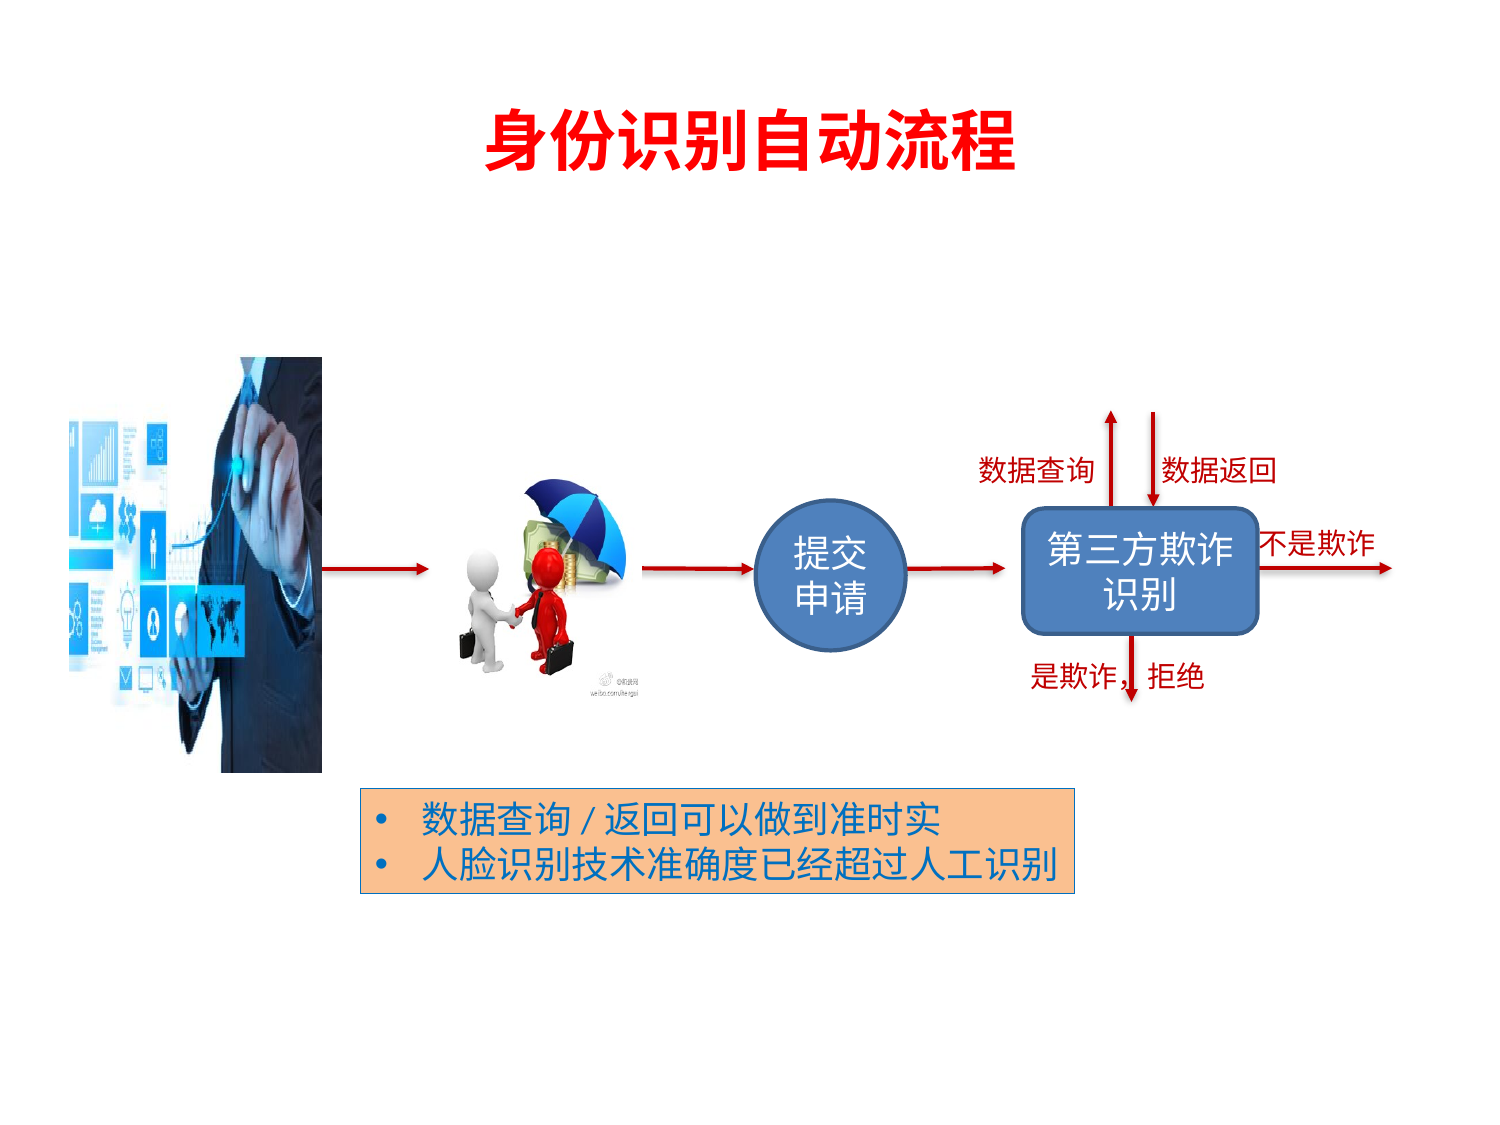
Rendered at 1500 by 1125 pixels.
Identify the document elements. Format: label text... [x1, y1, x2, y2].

title 身份识别自动流程 [74, 44, 1426, 233]
picture [69, 353, 323, 774]
text_box 是欺诈，拒绝 [1015, 651, 1127, 701]
text_box 数据查询/返回可以做到准时实 人脸识别技术准确度已经超过人工识别 [360, 788, 1075, 894]
picture [437, 444, 642, 702]
text_box 是欺诈，拒绝 [1135, 651, 1221, 701]
text_box 不是欺诈 [1257, 517, 1391, 567]
text_box 数据查询 [963, 444, 1106, 495]
text_box 数据返回 [1157, 445, 1293, 495]
text_box 第三方欺诈识别 [1021, 506, 1260, 636]
text_box 提交申请 [753, 498, 908, 653]
